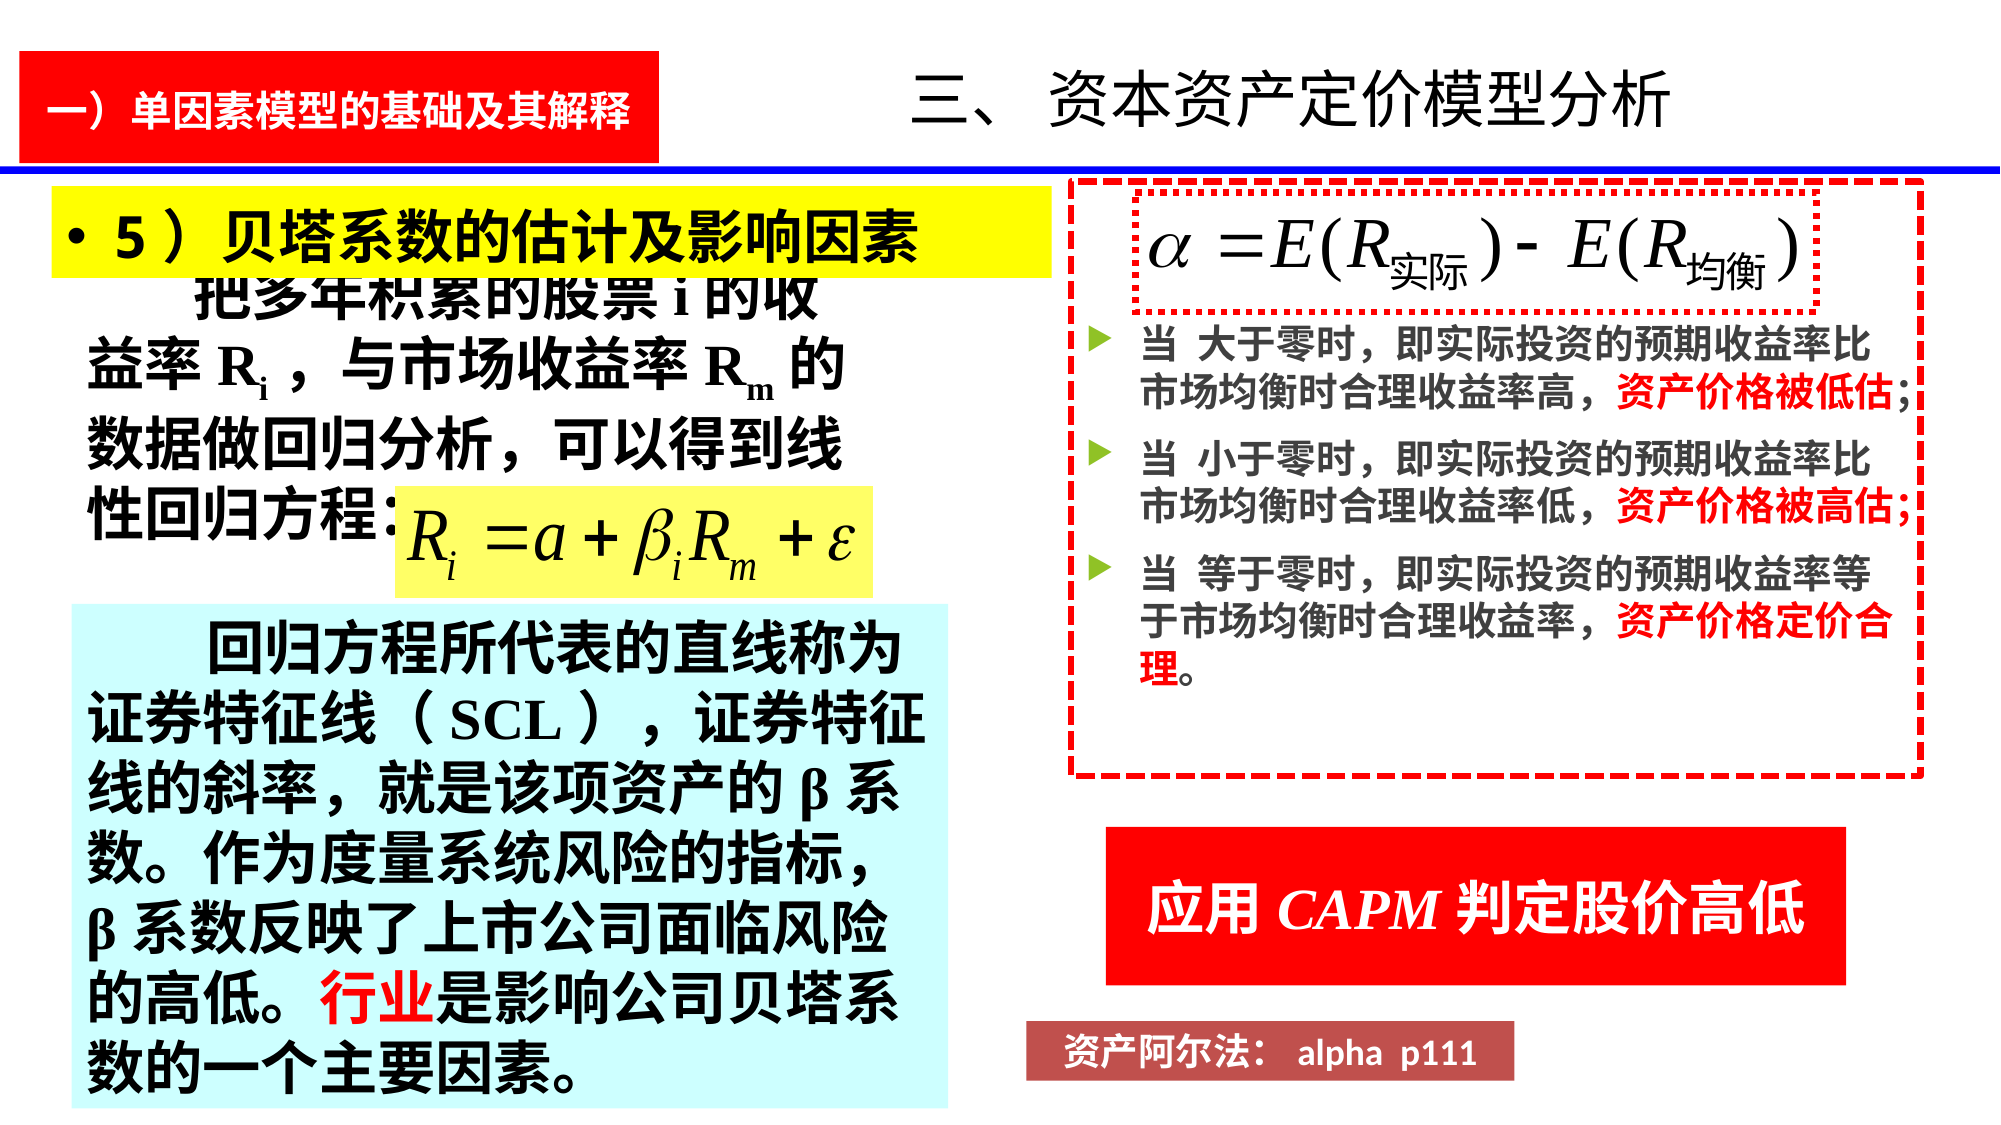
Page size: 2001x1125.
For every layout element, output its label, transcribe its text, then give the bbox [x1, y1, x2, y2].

text_box 应用CAPM判定股价高低 [1105, 826, 1847, 986]
text_box 当 大于零时，即实际投资的预期收益率比市场均衡时合理收益率高，资产价格被低估； 当 小于零时，即实际投资的预期收益率比市场均衡时合理收益率低，资产价格被高估； 当 等于零时，即实际投资的预期收益率等于市场均衡时合理收益率，资产价格定价合理。 [1070, 181, 1921, 776]
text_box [1138, 195, 1814, 309]
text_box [394, 485, 874, 599]
title 三、 资本资产定价模型分析 [735, 39, 1847, 157]
text_box 把多年积累的股票i的收益率Ri，与市场收益率Rm的数据做回归分析，可以得到线性回归方程： [71, 109, 874, 186]
text_box 把多年积累的股票i的收益率Ri，与市场收益率Rm的数据做回归分析，可以得到线性回归方程： [71, 278, 874, 603]
text_box 资产阿尔法：alpha p111 [1026, 1021, 1515, 1081]
text_box 一）单因素模型的基础及其解释 [19, 51, 659, 164]
text_box 回归方程所代表的直线称为证券特征线（SCL），证券特征线的斜率，就是该项资产的β系数。作为度量系统风险的指标，β系数反映了上市公司面临风险的高低。行业是影响公司贝塔系数的一个主要因素。 [71, 603, 949, 1109]
text_box 5）贝塔系数的估计及影响因素 [51, 186, 1052, 278]
